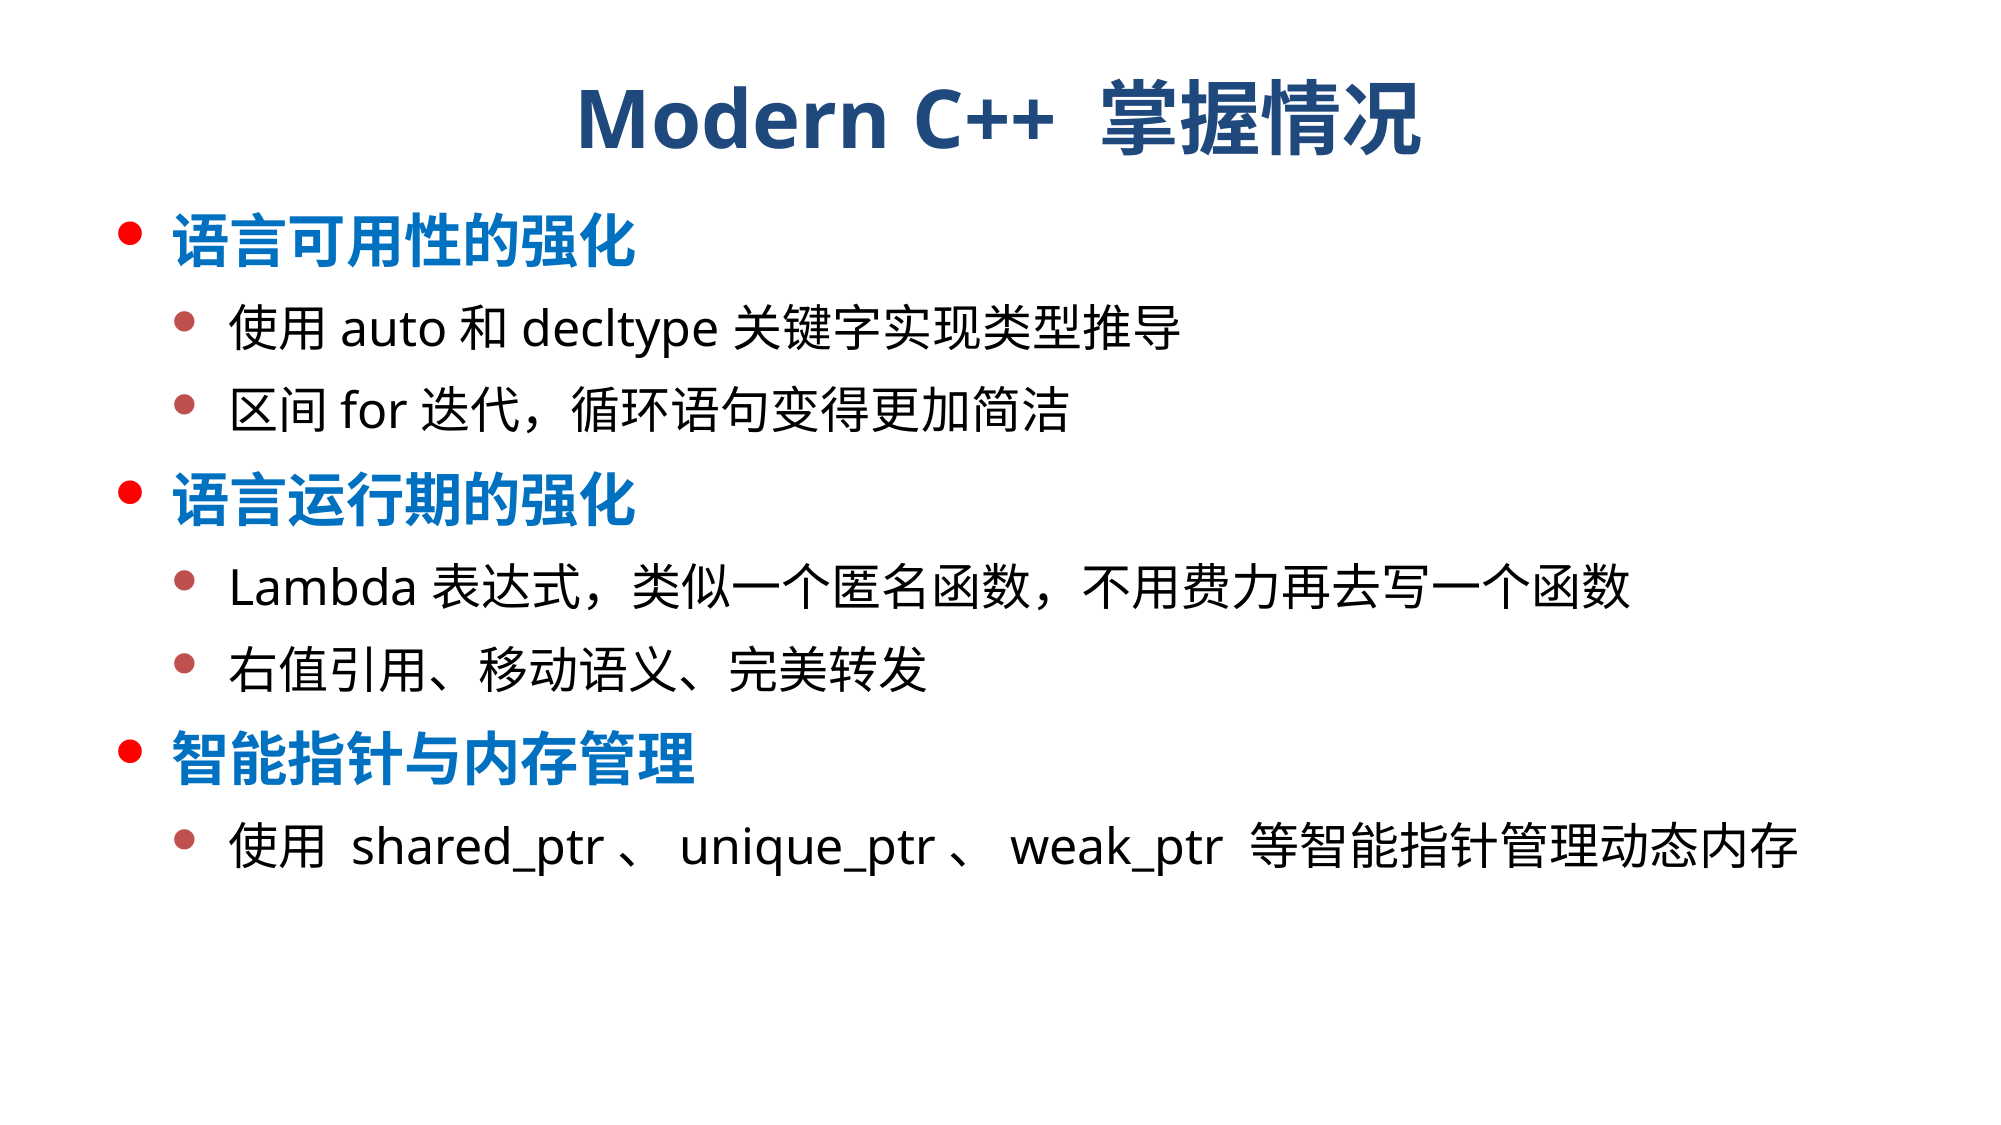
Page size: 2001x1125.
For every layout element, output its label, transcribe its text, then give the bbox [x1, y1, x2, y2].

list 语言可用性的强化 使用auto和decltype关键字实现类型推导 区间for迭代，循环语句变得更加简洁 语言运行期的强化 Lambda表达式，类似一个匿名函数，不用费力再去写一个函数 右值引用、移动语义、完美转发 智能指针与内存管理 使用 shared_ptr、unique_ptr、weak_ptr 等智能指针管理动态内存 [99, 196, 1900, 1085]
title Modern C++ 掌握情况 [99, 20, 1898, 173]
